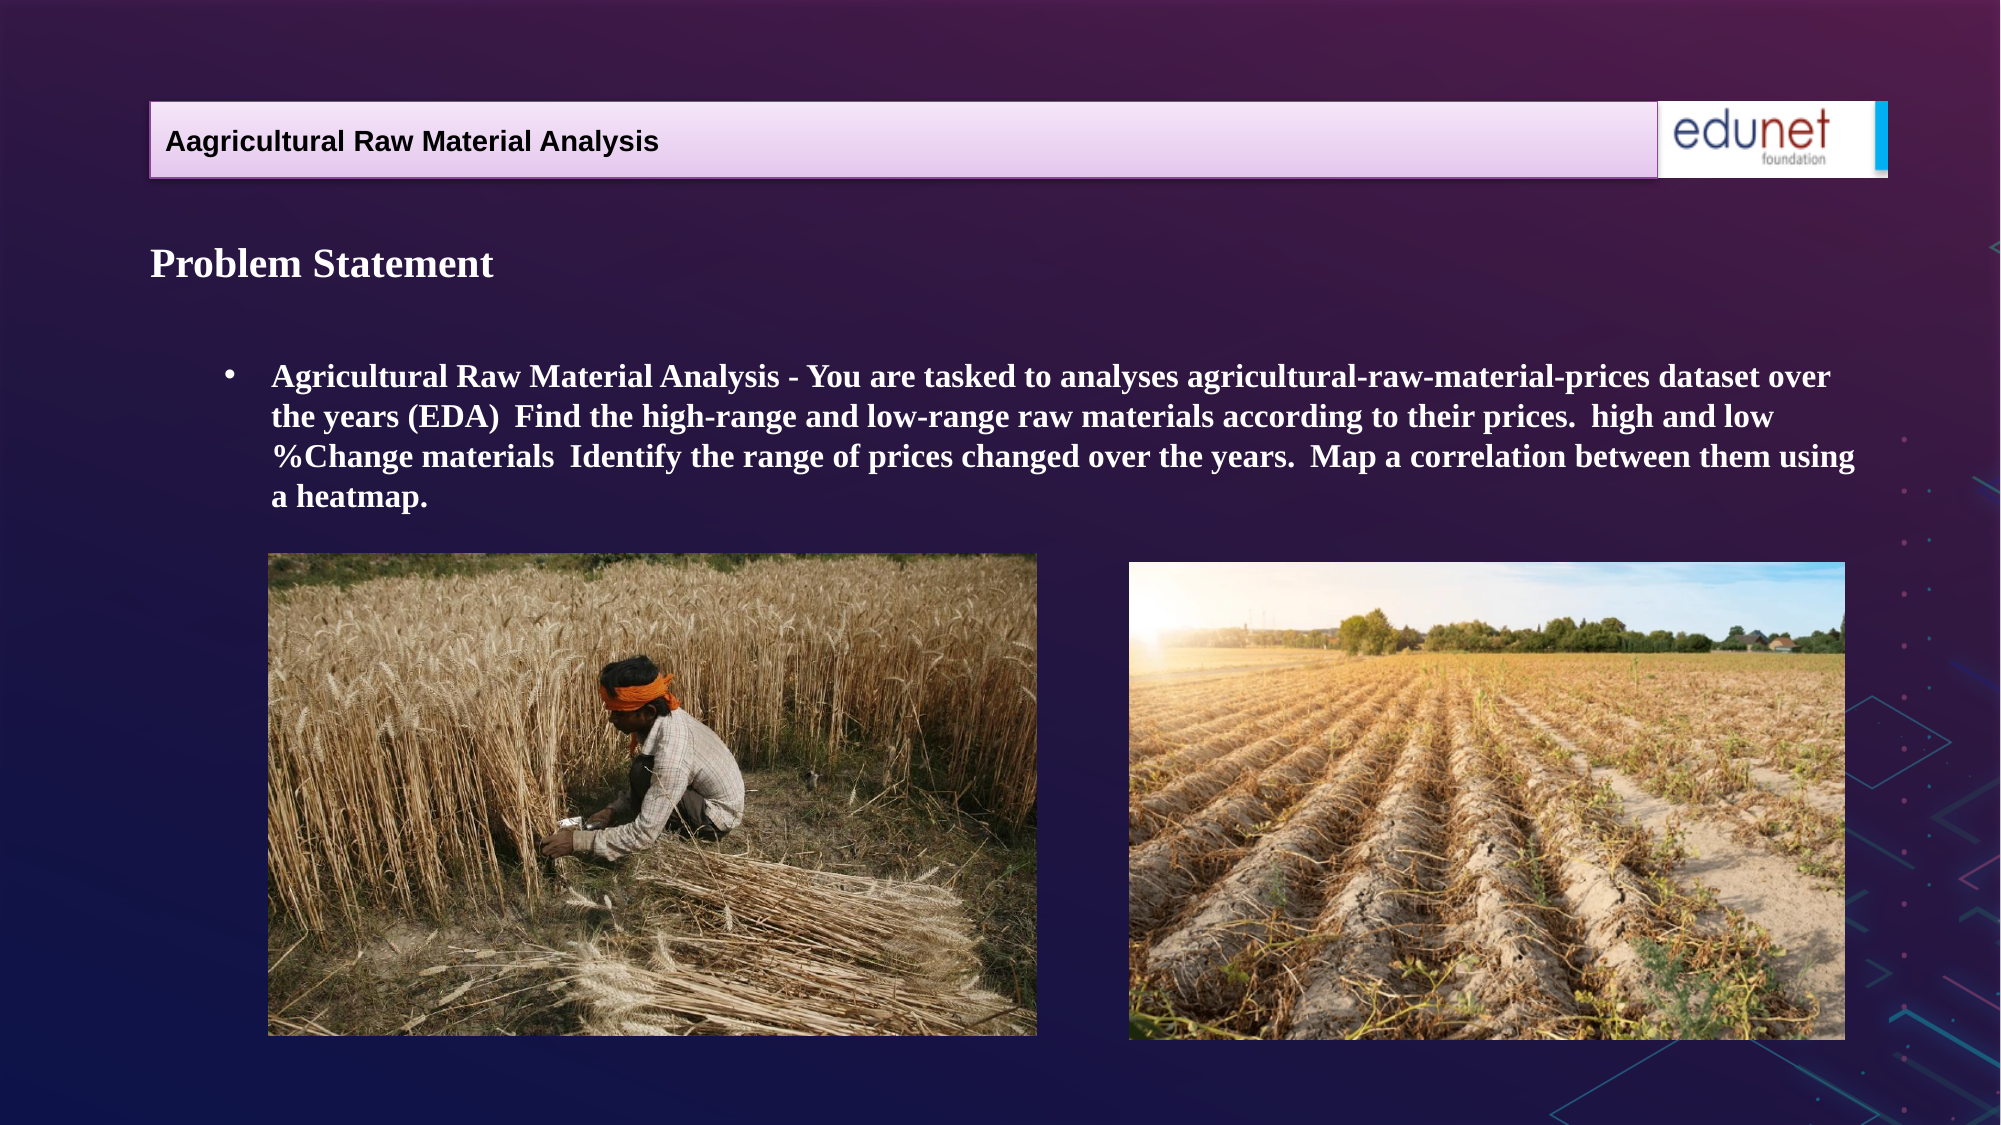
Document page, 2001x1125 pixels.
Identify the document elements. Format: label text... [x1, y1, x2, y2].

picture [1128, 562, 1845, 1040]
text_box Aagricultural Raw Material Analysis [149, 101, 1655, 179]
picture [1657, 101, 1888, 179]
text_box Problem Statement [149, 236, 768, 313]
picture [268, 553, 1037, 1036]
text_box Agricultural Raw Material Analysis - You are tasked to analyses agricultural-raw-material-prices dataset over the years (EDA) Find the high-range and low-range raw materials according to their prices. high and low %Change materials Identify the range of prices changed over the years. Map a correlation between them using a heatmap. [134, 347, 1888, 522]
